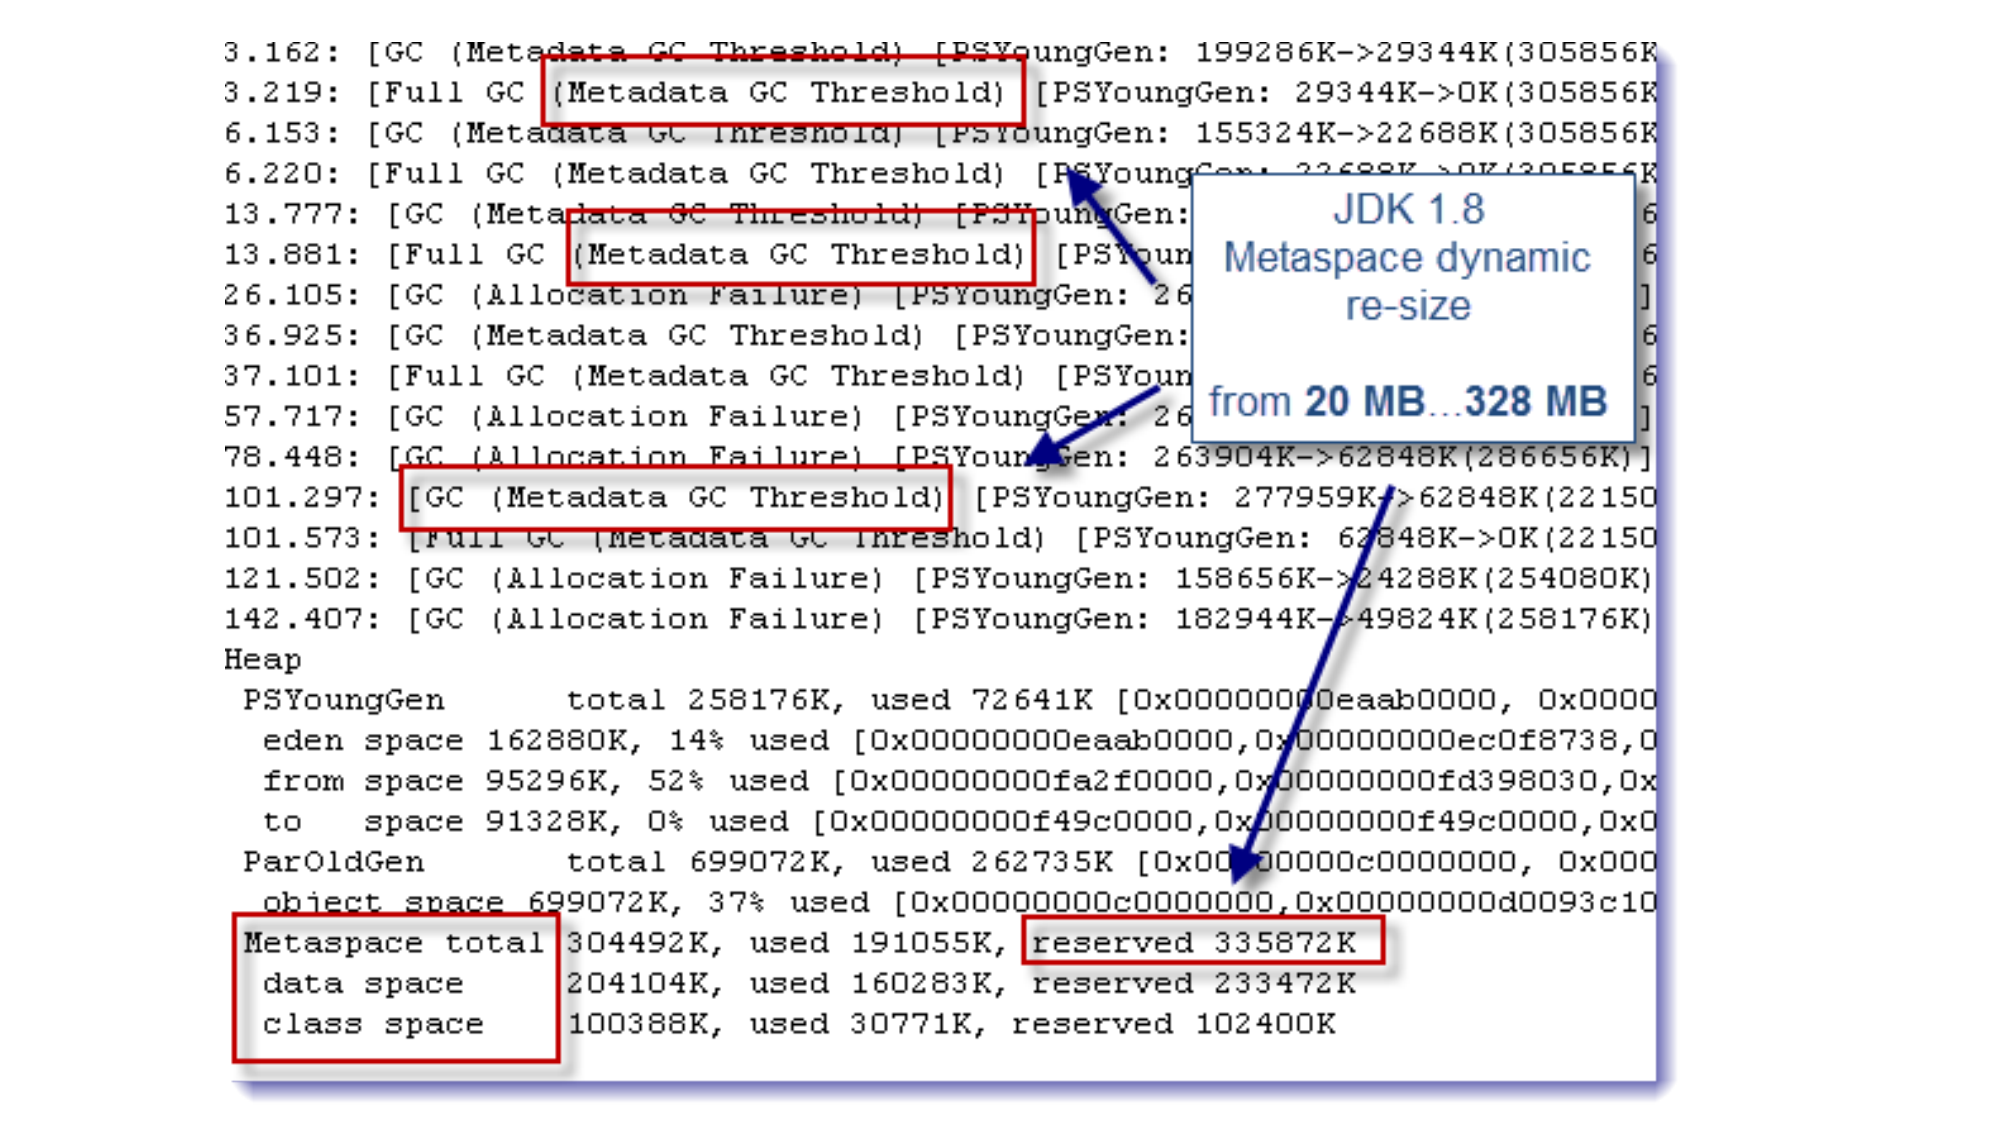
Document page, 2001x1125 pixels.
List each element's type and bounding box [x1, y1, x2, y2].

picture [224, 42, 1680, 1105]
